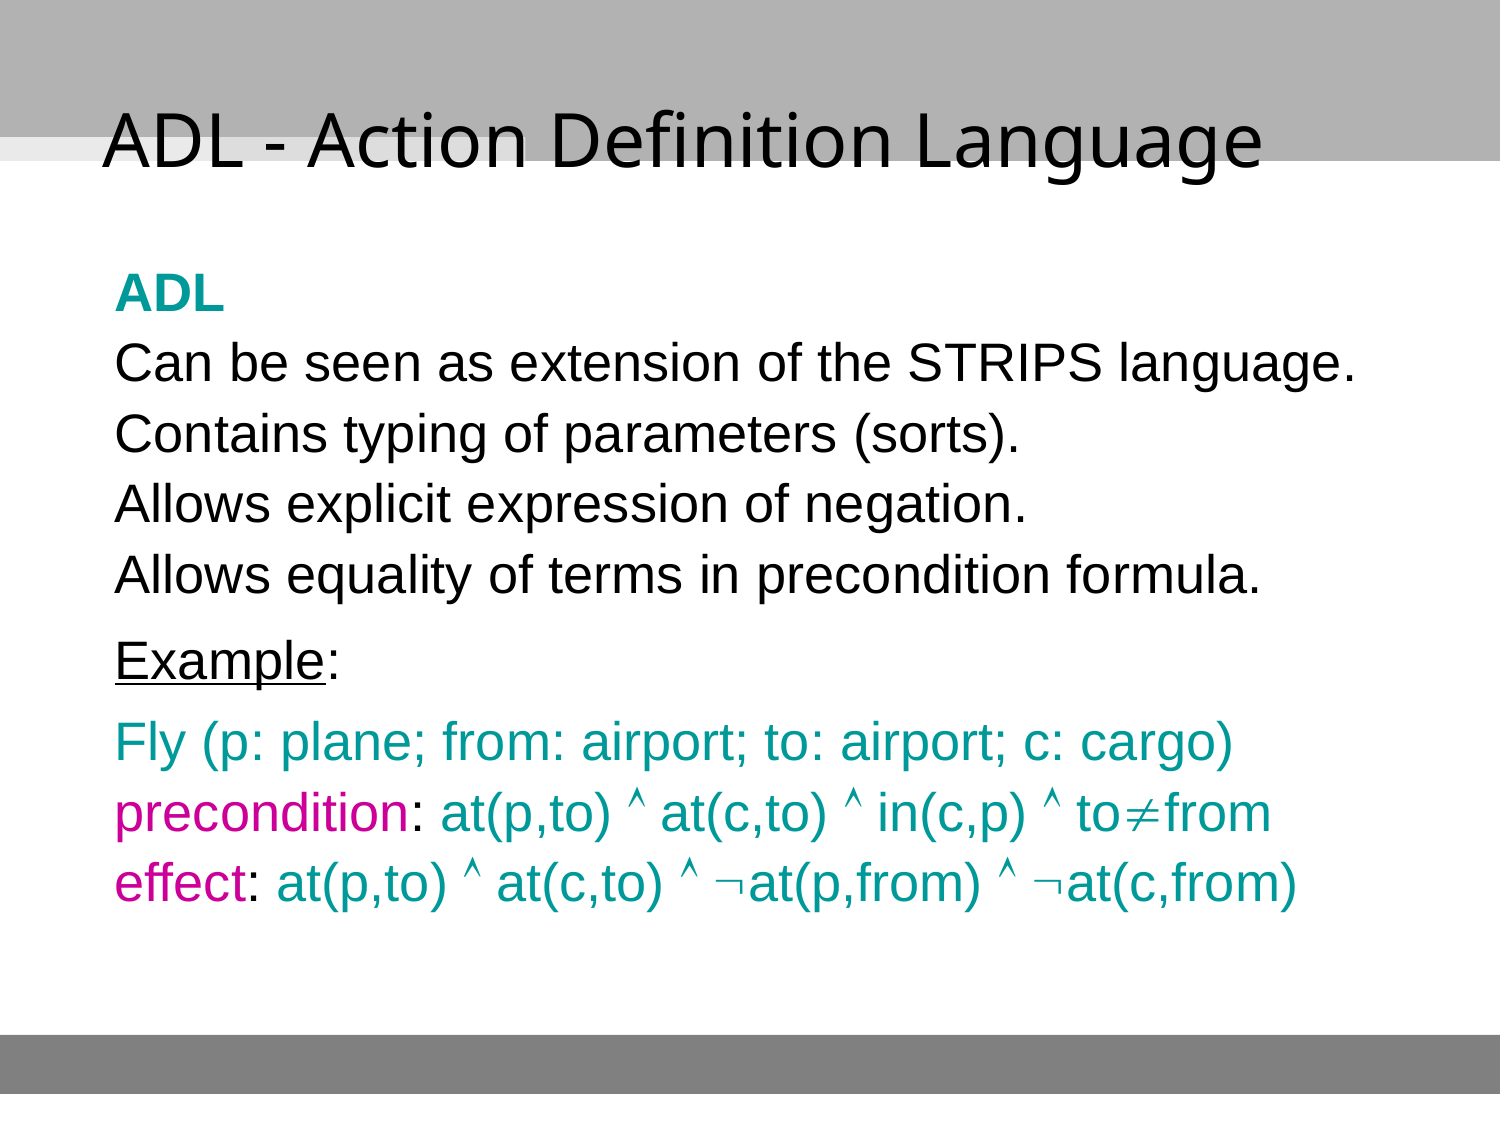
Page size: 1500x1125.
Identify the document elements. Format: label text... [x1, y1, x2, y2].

title ADL - Action Definition Language [87, 74, 1426, 201]
text_box ADL Can be seen as extension of the STRIPS language. Contains typing of parameters (sorts). Allows explicit expression of negation. Allows equality of terms in precondition formula. Example: Fly (p: plane; from: airport; to: airport; c: cargo) precondition: at(p,to)  at(c,to)  in(c,p)  tofrom effect: at(p,to)  at(c,to)  at(p,from)  at(c,from) [99, 249, 1388, 920]
